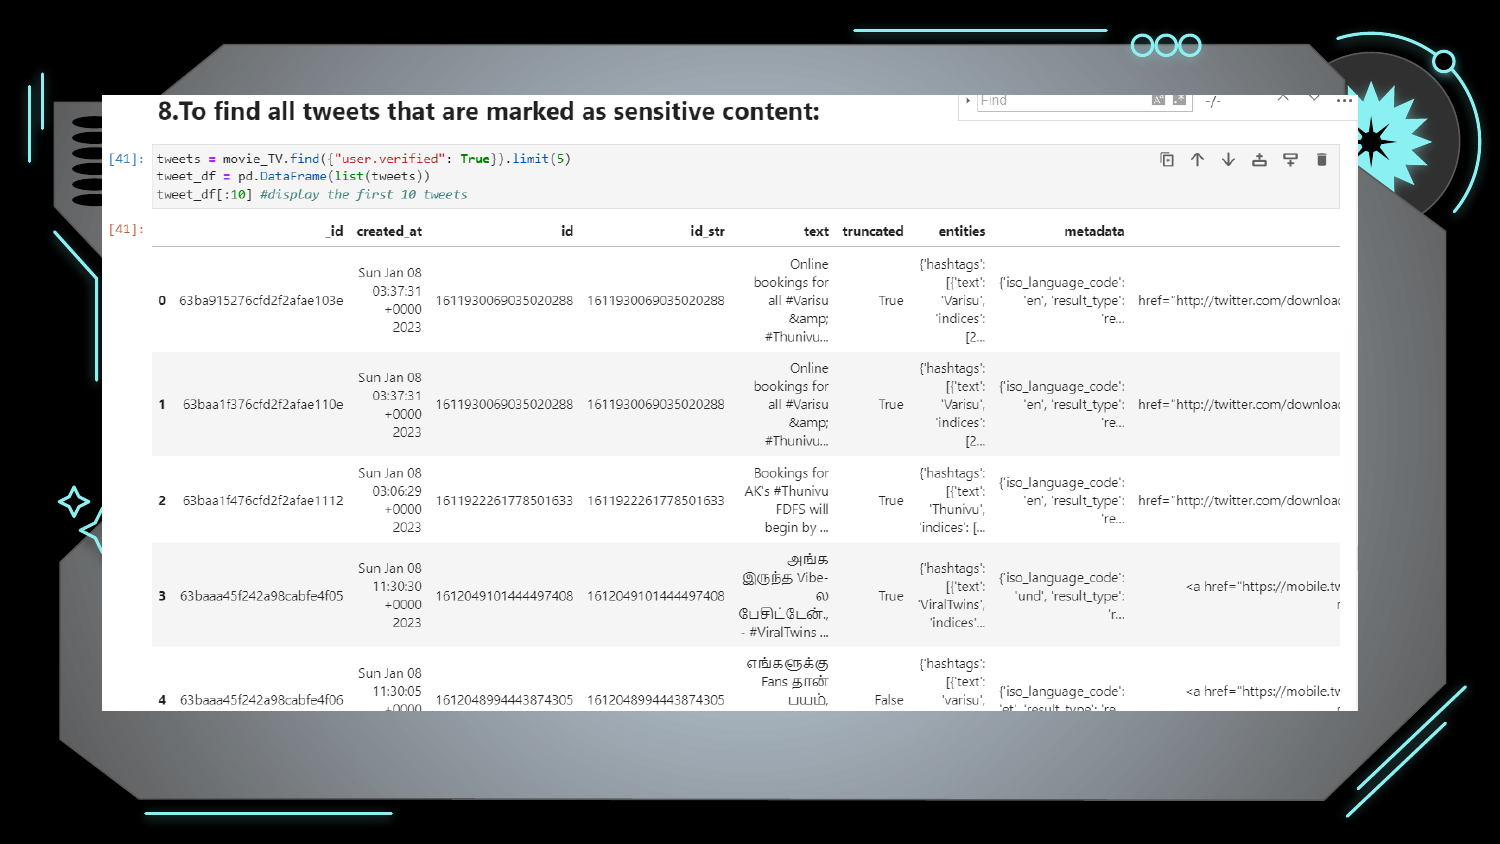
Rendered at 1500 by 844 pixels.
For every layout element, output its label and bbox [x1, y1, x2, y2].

picture [102, 95, 1358, 711]
